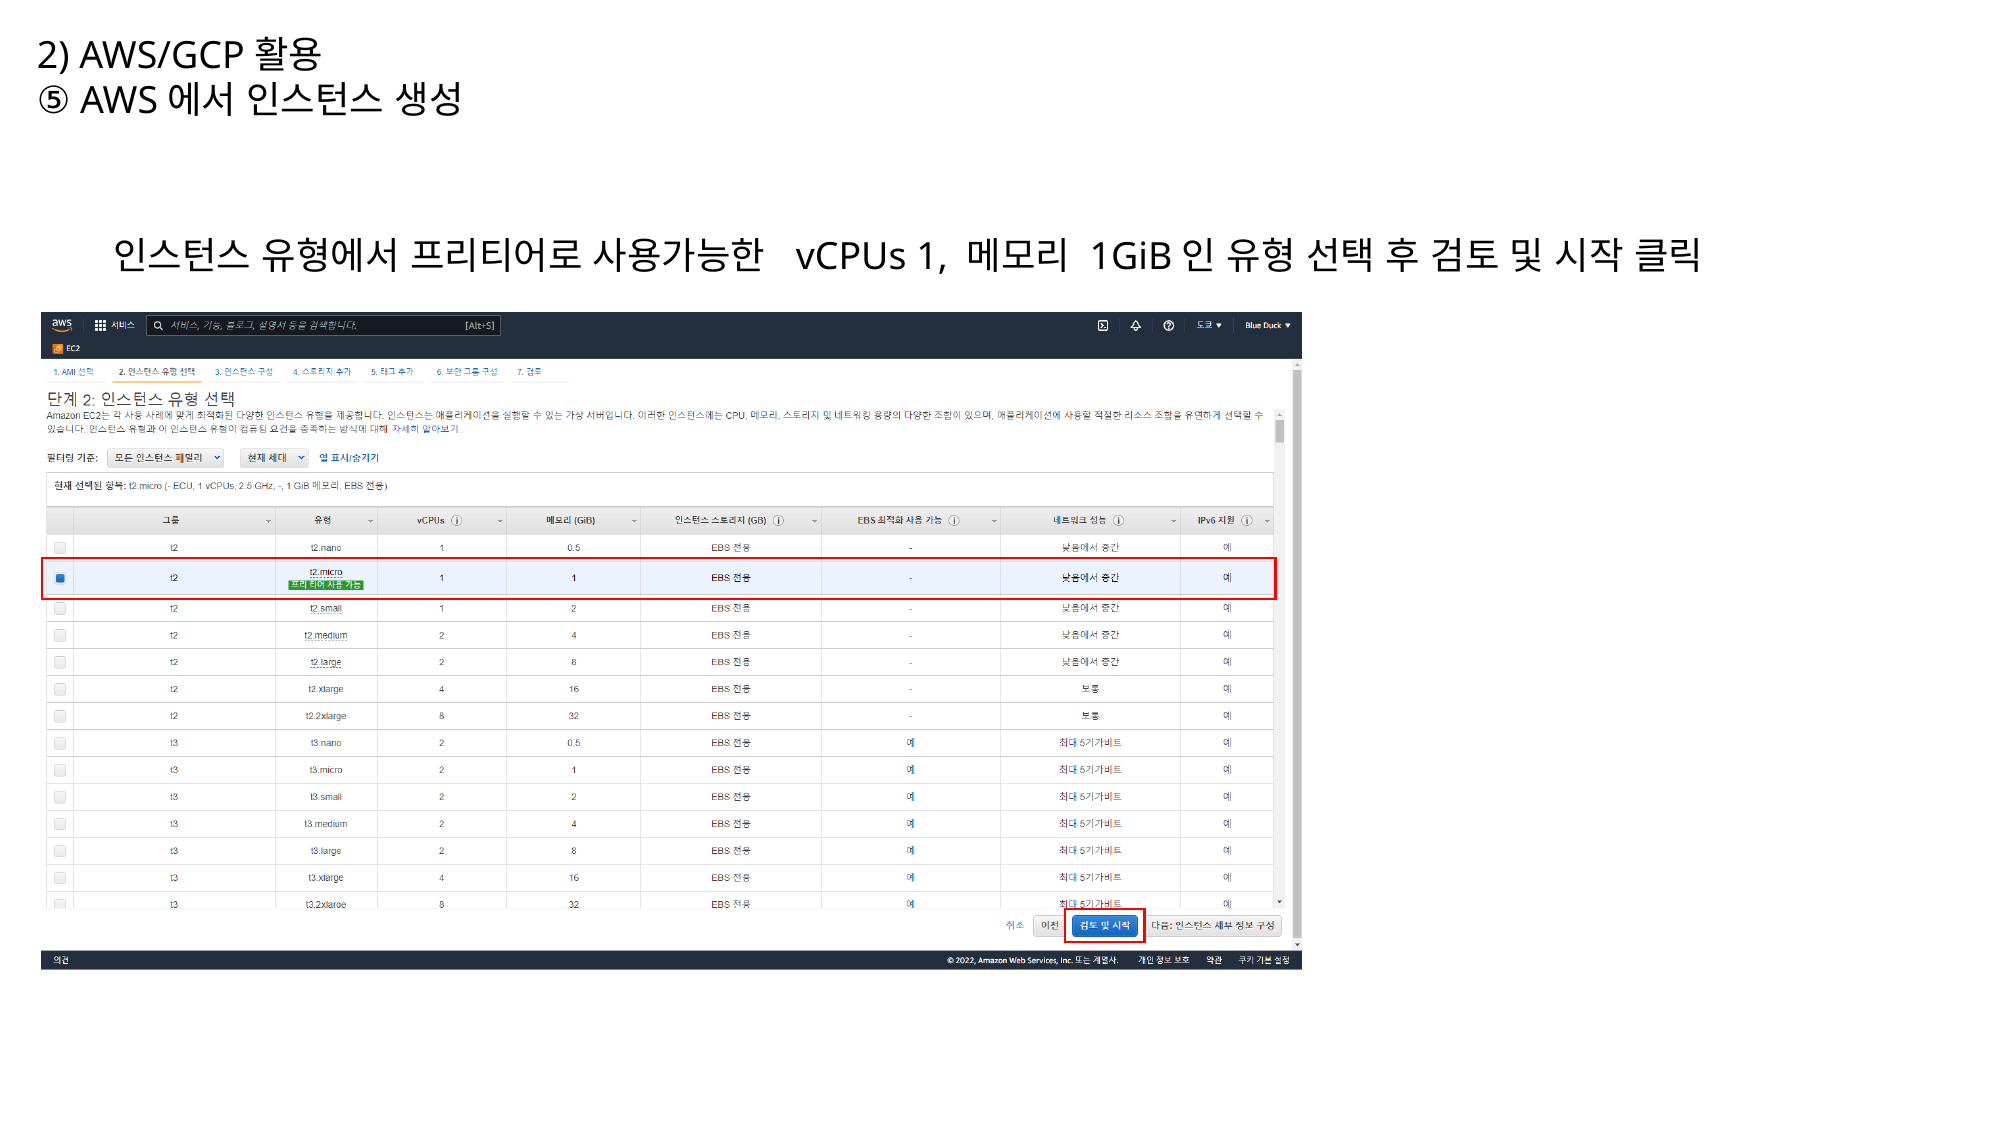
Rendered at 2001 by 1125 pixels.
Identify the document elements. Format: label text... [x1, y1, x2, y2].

picture [41, 312, 1302, 970]
text_box 2) AWS/GCP활용 ⑤ AWS에서 인스턴스 생성 [22, 23, 1023, 129]
text_box 인스턴스 유형에서 프리티어로 사용가능한 vCPUs 1, 메모리 1GiB인 유형 선택 후 검토 및 시작 클릭 [98, 224, 1719, 285]
